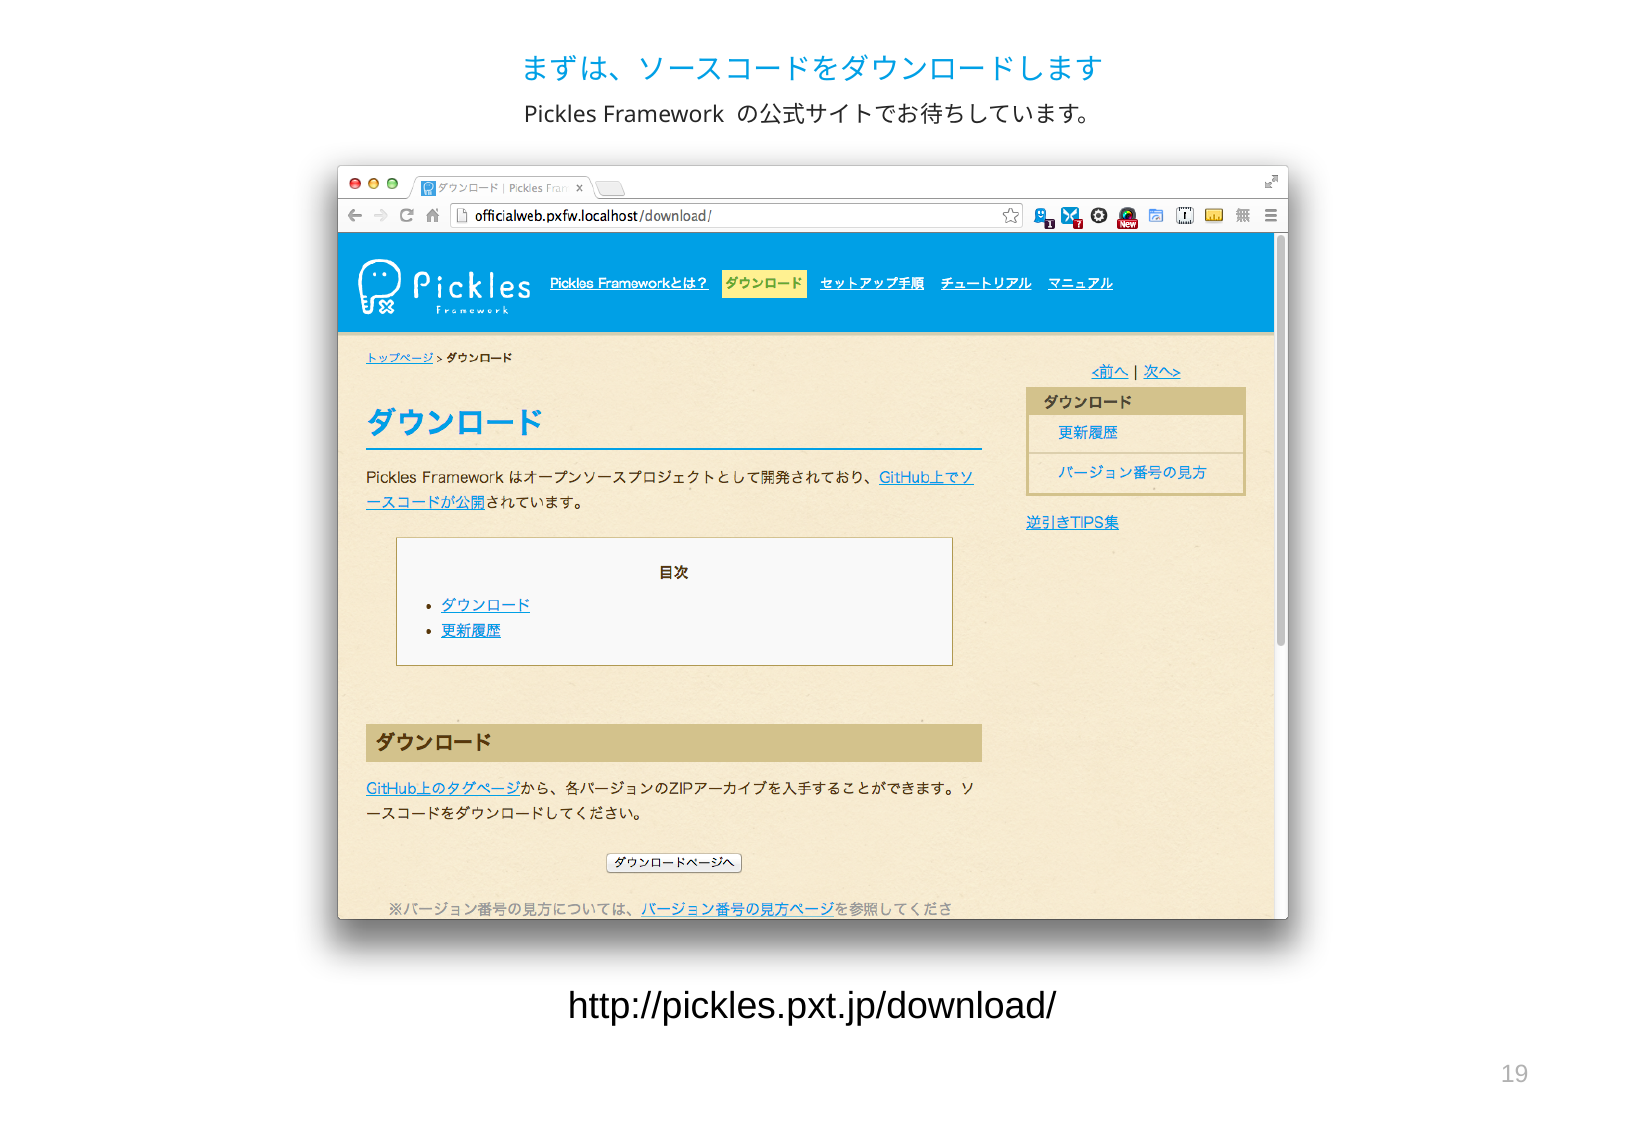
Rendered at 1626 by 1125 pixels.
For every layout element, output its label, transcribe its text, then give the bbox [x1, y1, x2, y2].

text_box Pickles Framework の公式サイトでお待ちしています。 [508, 92, 1117, 131]
title まずは、ソースコードをダウンロードします [19, 38, 1606, 98]
picture [285, 132, 1340, 993]
slide_number 18 [1164, 1042, 1544, 1103]
text_box http://pickles.pxt.jp/download/ [553, 1000, 1072, 1034]
